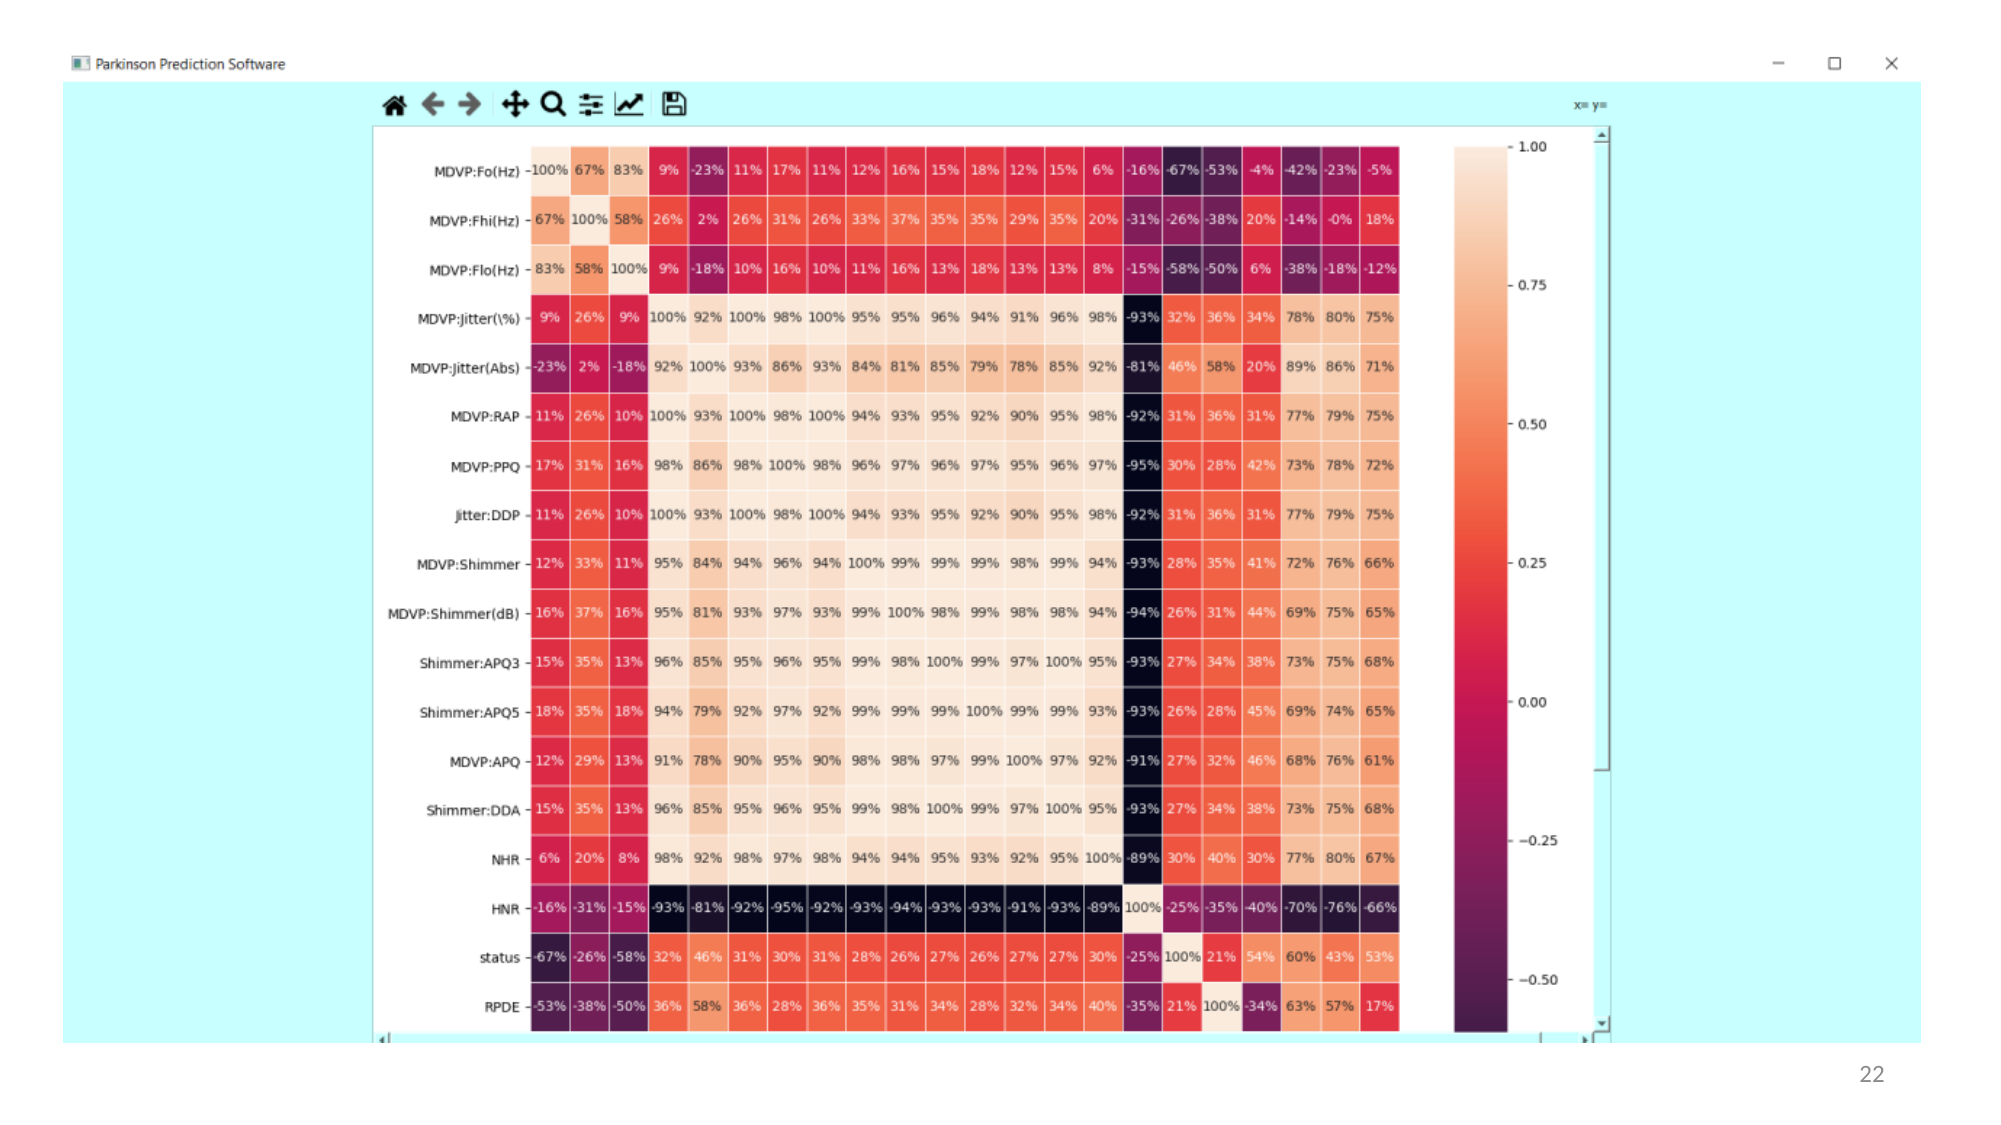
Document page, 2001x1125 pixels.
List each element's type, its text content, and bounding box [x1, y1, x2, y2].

slide_number 22 [1433, 1051, 1900, 1103]
picture [63, 53, 1921, 1044]
